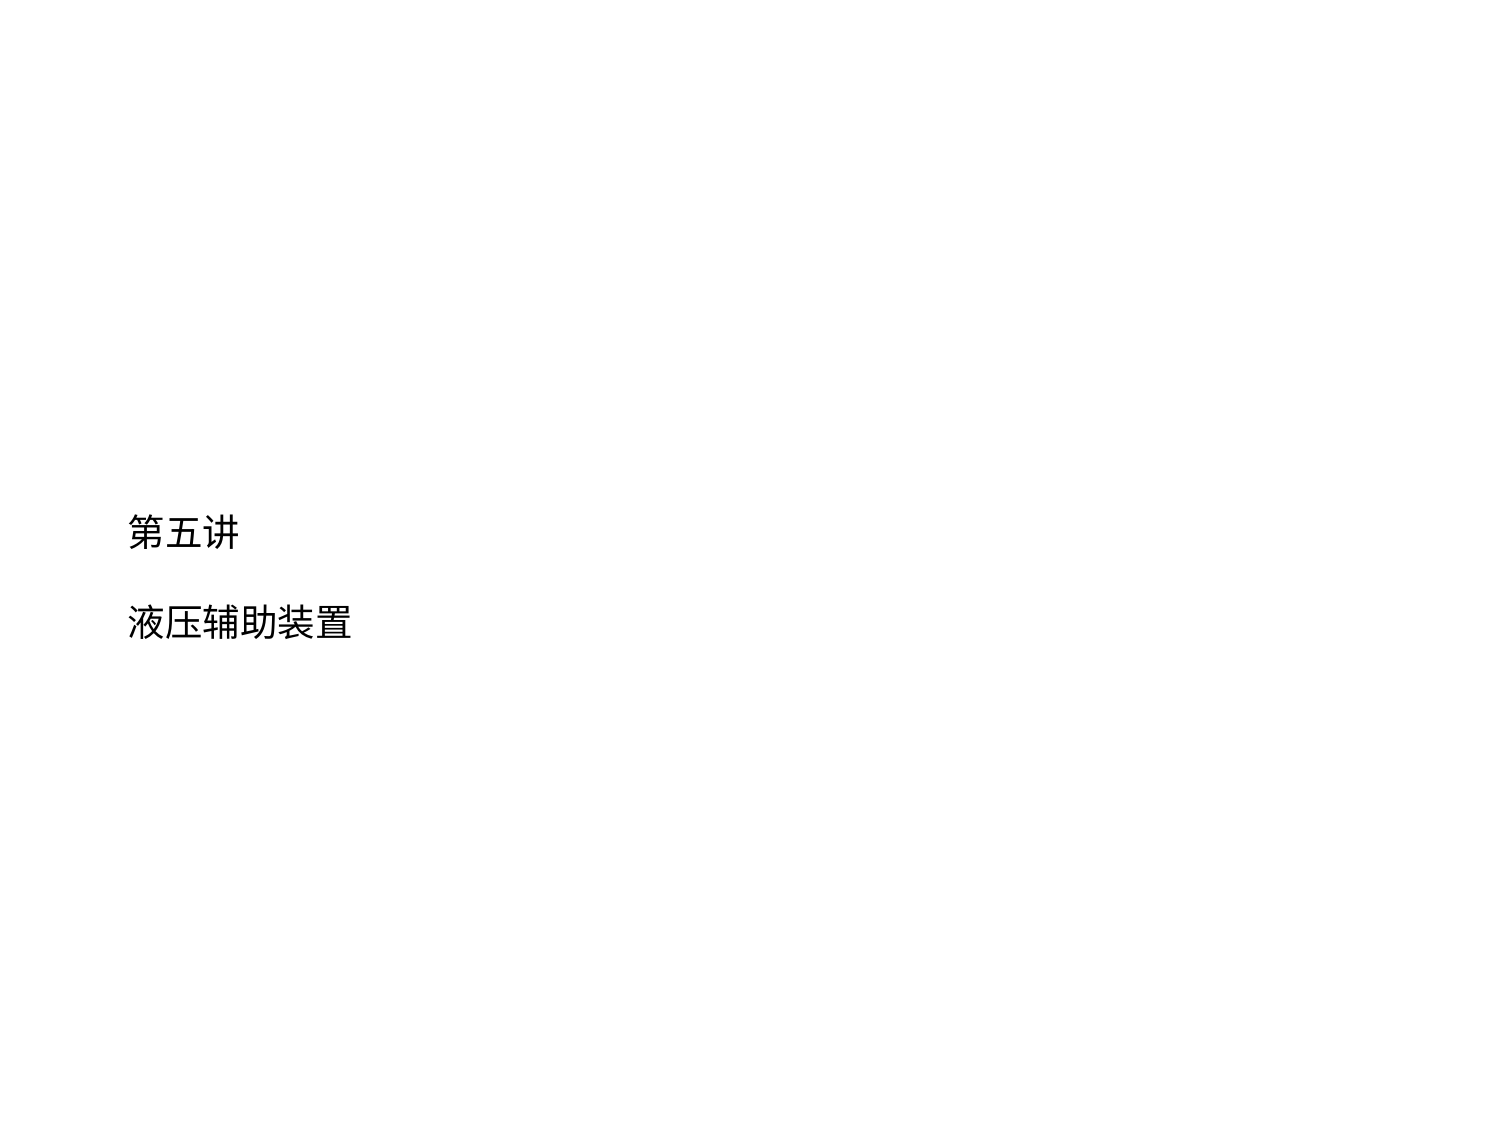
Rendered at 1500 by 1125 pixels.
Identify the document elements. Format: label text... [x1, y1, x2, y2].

title 第五讲 液压辅助装置 [112, 456, 1388, 698]
